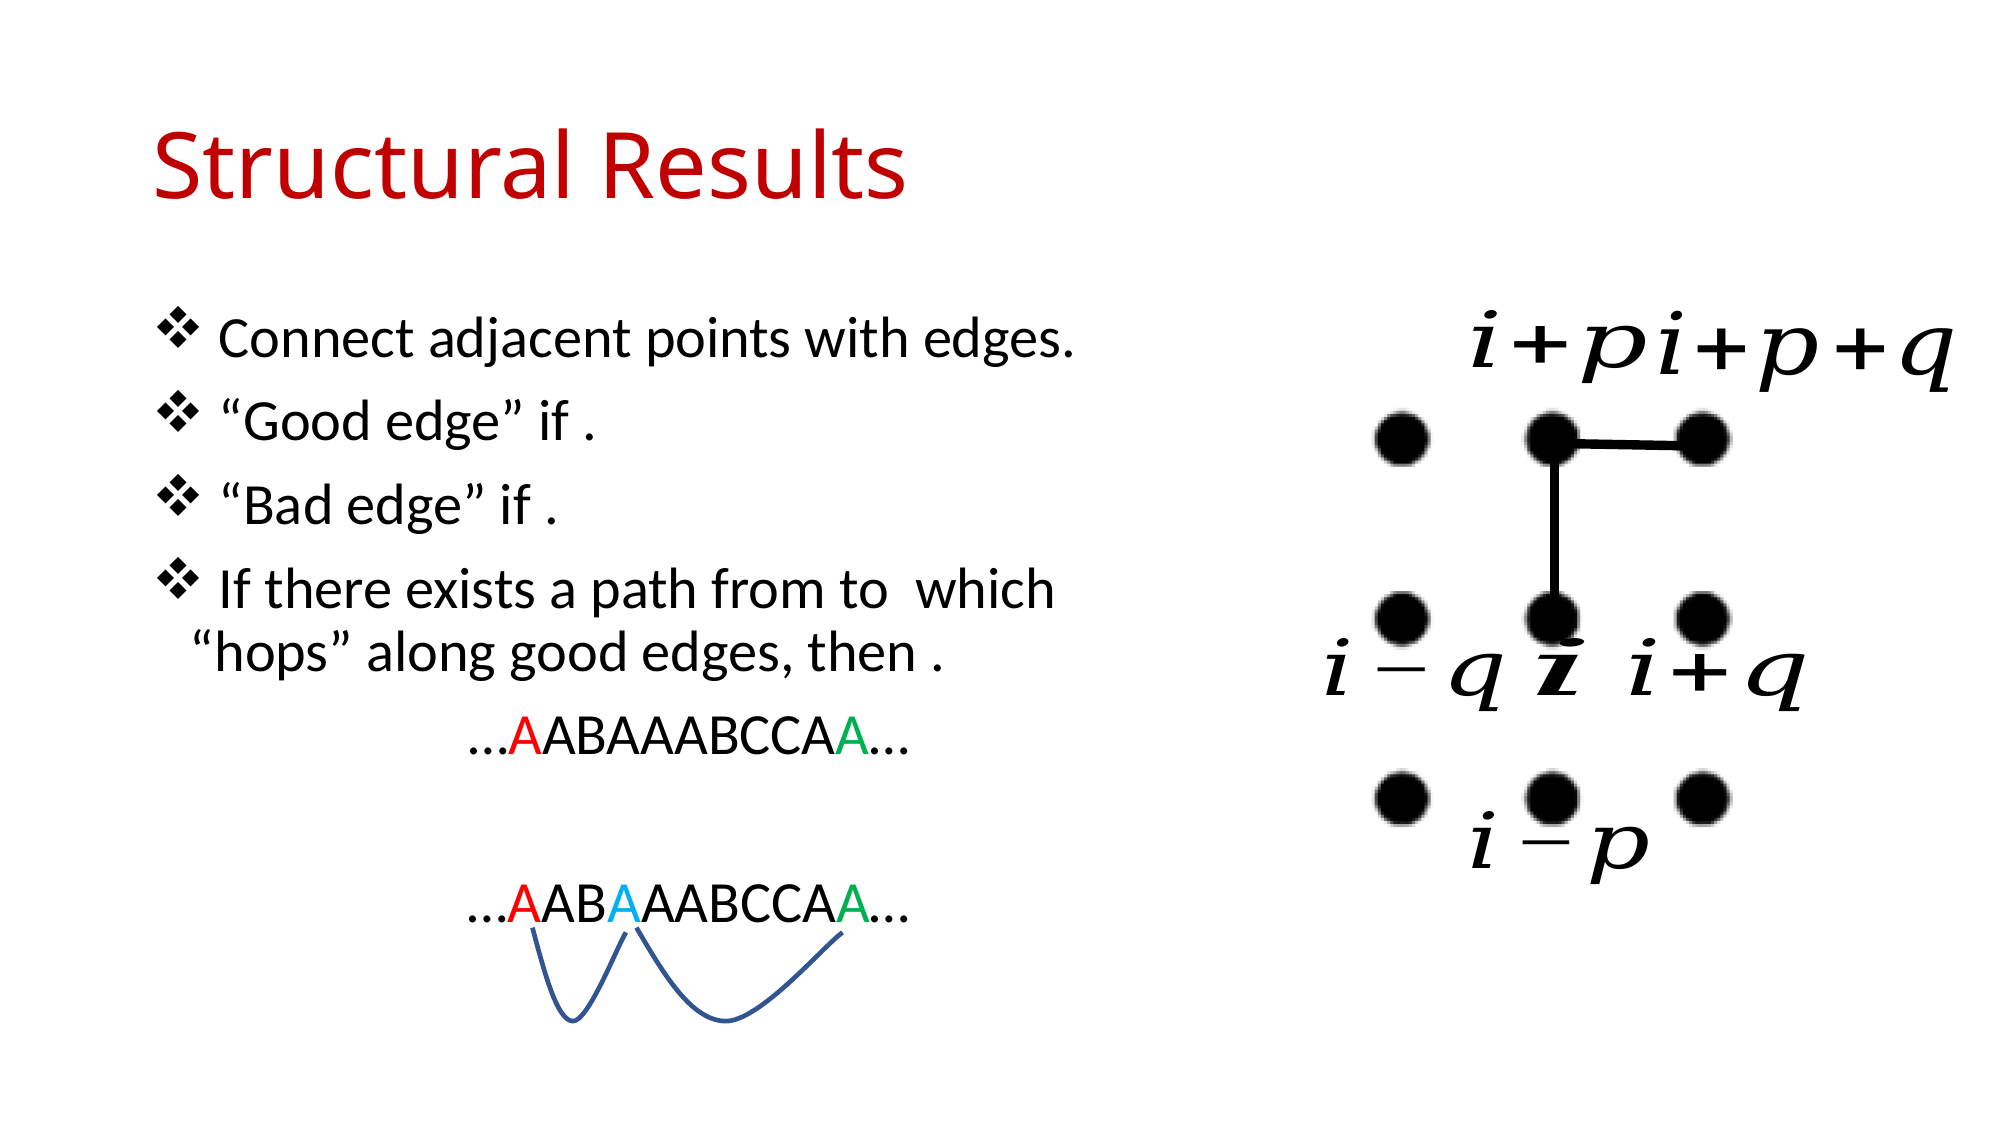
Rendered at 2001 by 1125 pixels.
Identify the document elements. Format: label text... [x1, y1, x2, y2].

picture [1356, 385, 1766, 854]
text_box [635, 927, 844, 1023]
text_box [531, 927, 627, 1023]
title Structural Results [137, 59, 1863, 278]
